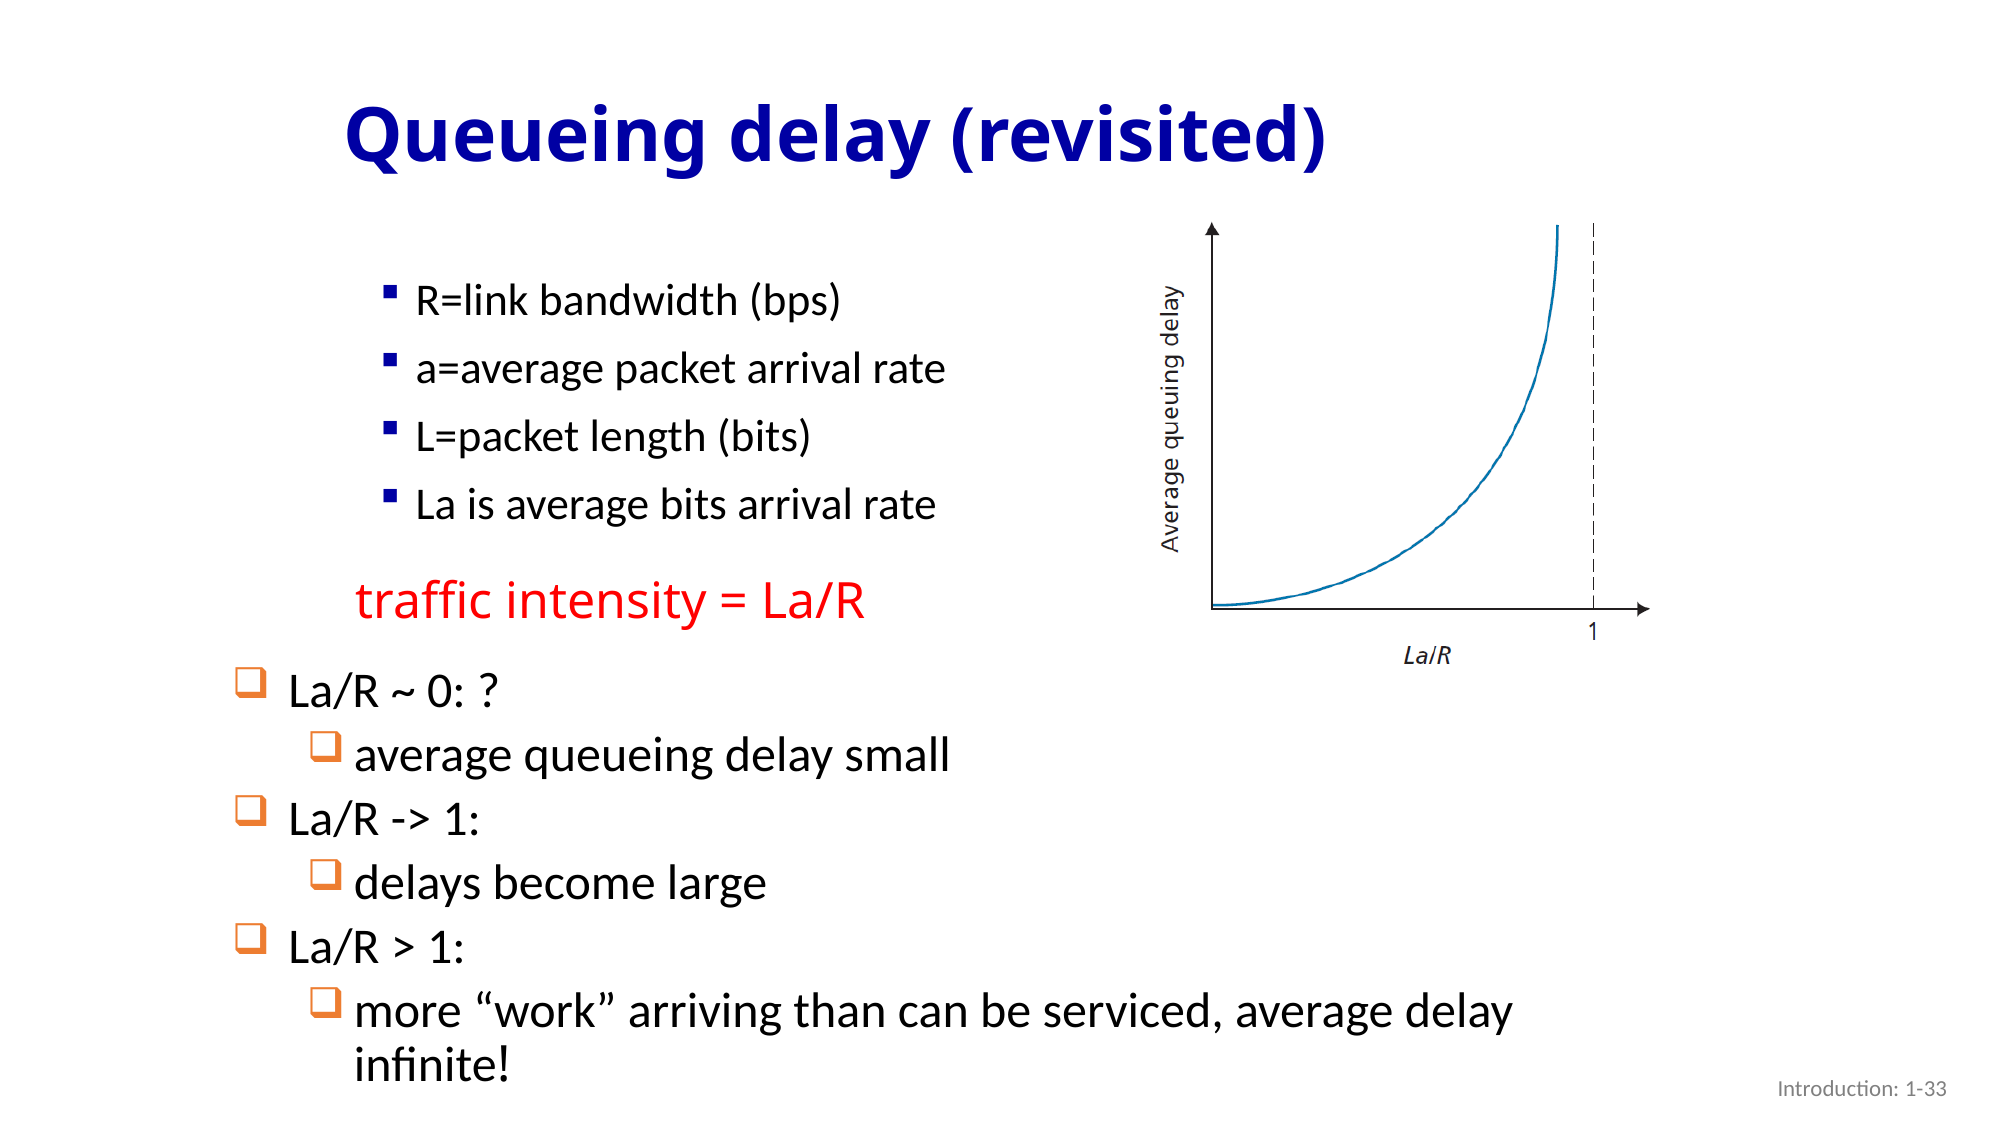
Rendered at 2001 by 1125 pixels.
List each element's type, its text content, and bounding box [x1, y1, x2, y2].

title Queueing delay (revisited) [328, 43, 1604, 232]
text_box traffic intensity = La/R [340, 560, 966, 644]
picture [1106, 183, 1684, 676]
text_box La/R ~ 0: ? average queueing delay small La/R -> 1: delays become large La/R > 1: more “work” arriving than can be serviced, average delay infinite! [217, 656, 1620, 975]
list R=link bandwidth (bps) a=average packet arrival rate L=packet length (bits) La is average bits arrival rate [343, 268, 969, 561]
text_box Introduction: 1-33 [1512, 1056, 1963, 1117]
